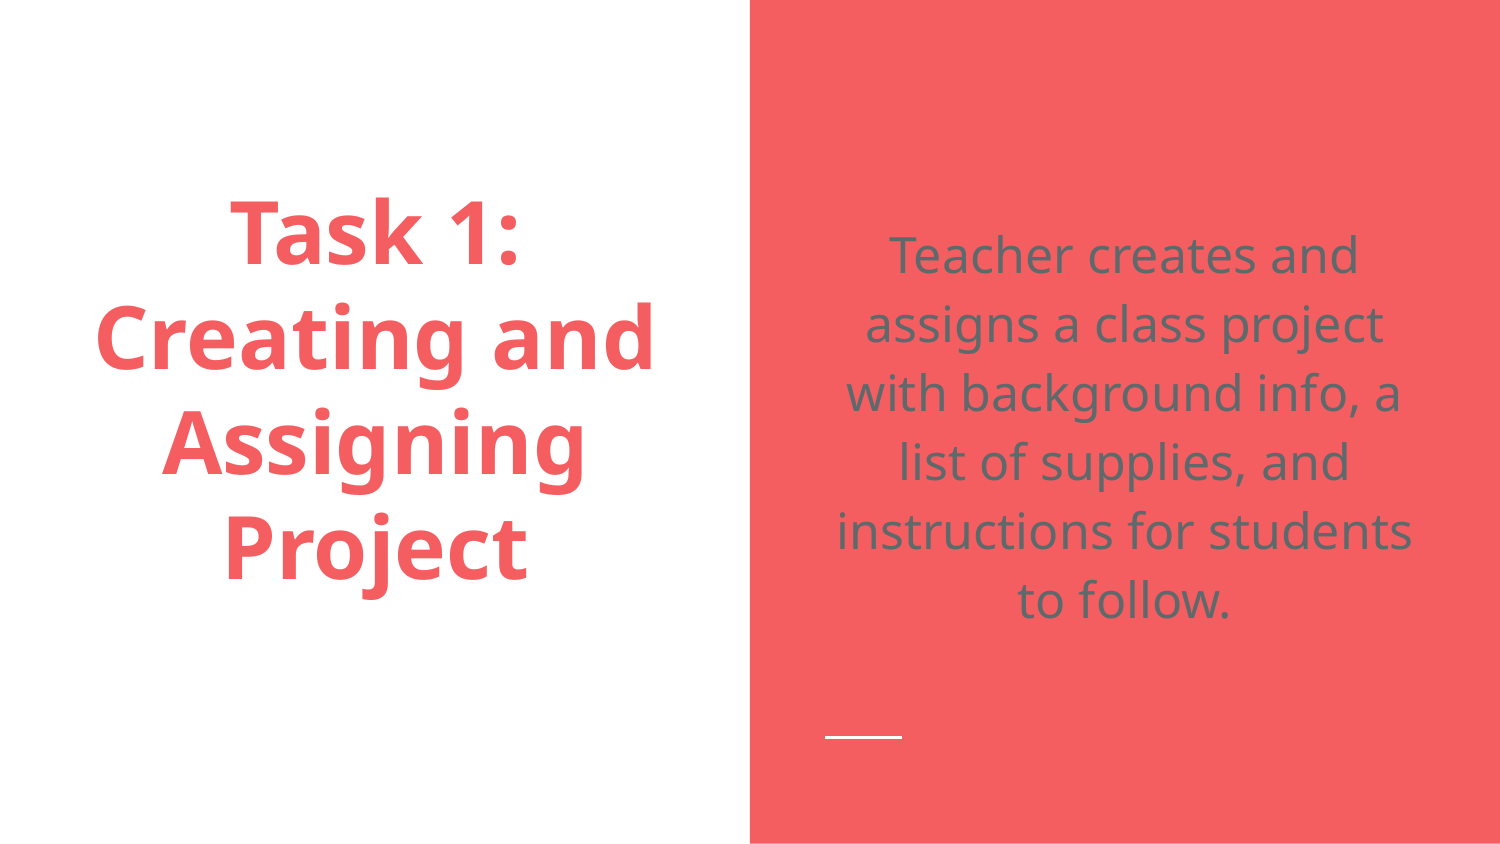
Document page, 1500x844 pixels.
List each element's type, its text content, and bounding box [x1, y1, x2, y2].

title Task 1: Creating and Assigning Project [43, 336, 708, 613]
list Teacher creates and assigns a class project with background info, a list of supplies, and instructions for students to follow. [810, 118, 1440, 725]
